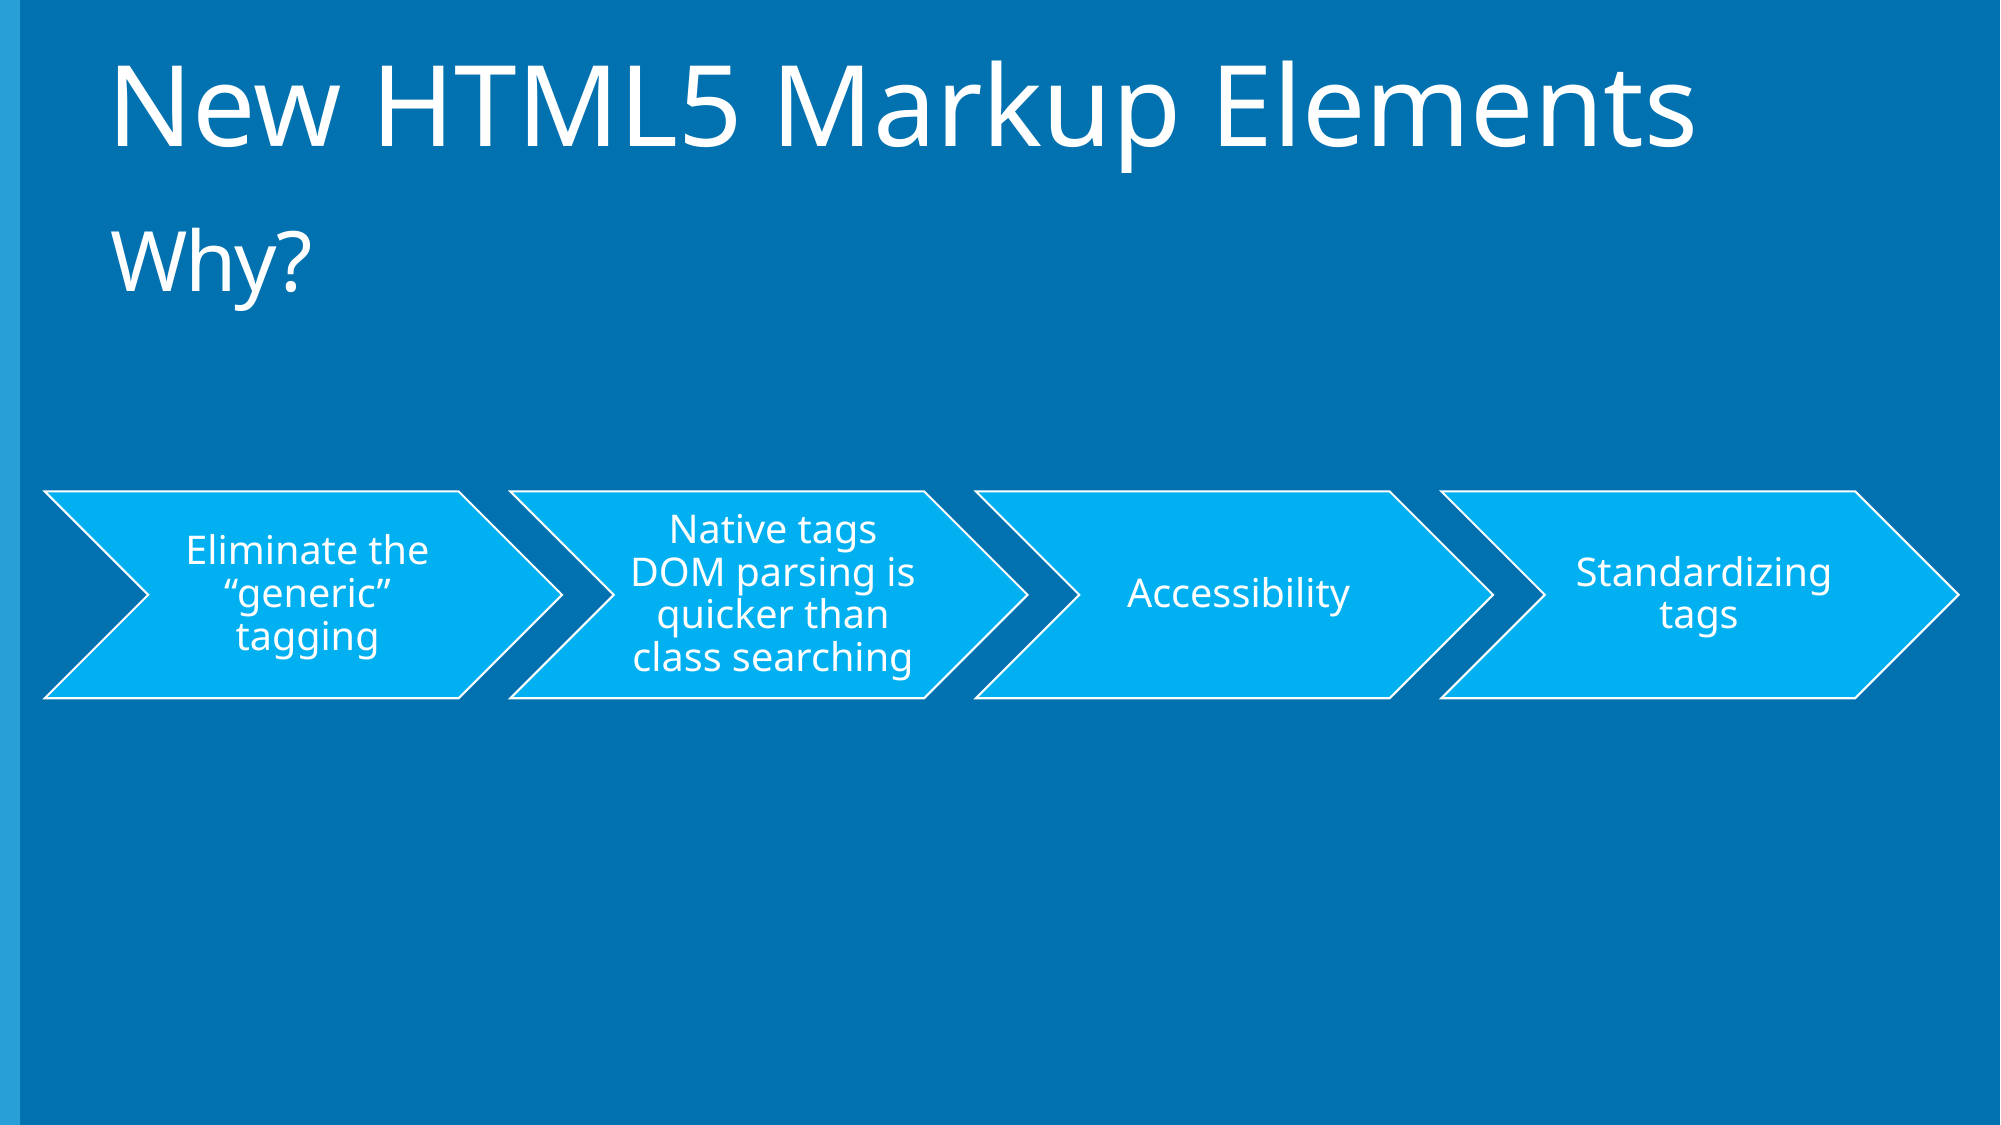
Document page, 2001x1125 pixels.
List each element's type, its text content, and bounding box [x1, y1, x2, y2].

title New HTML5 Markup Elements [92, 1, 1910, 139]
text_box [43, 139, 1960, 1050]
